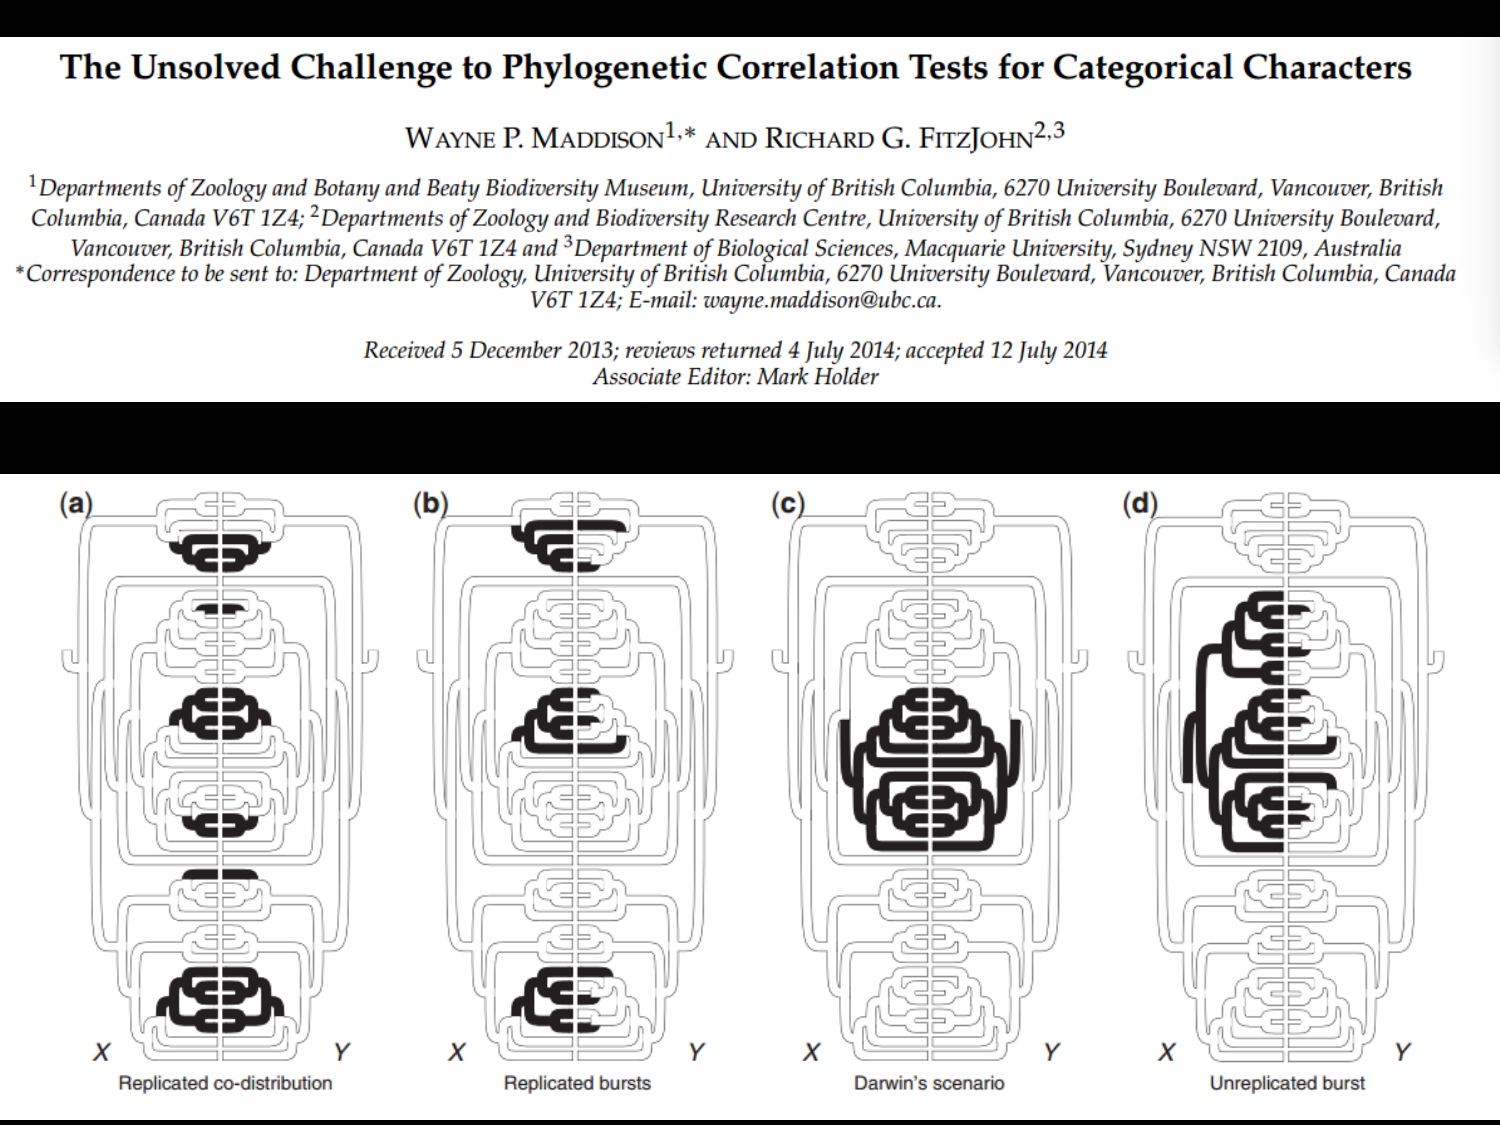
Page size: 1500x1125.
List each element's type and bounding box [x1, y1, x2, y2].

picture [0, 37, 1500, 402]
picture [0, 474, 1500, 1120]
